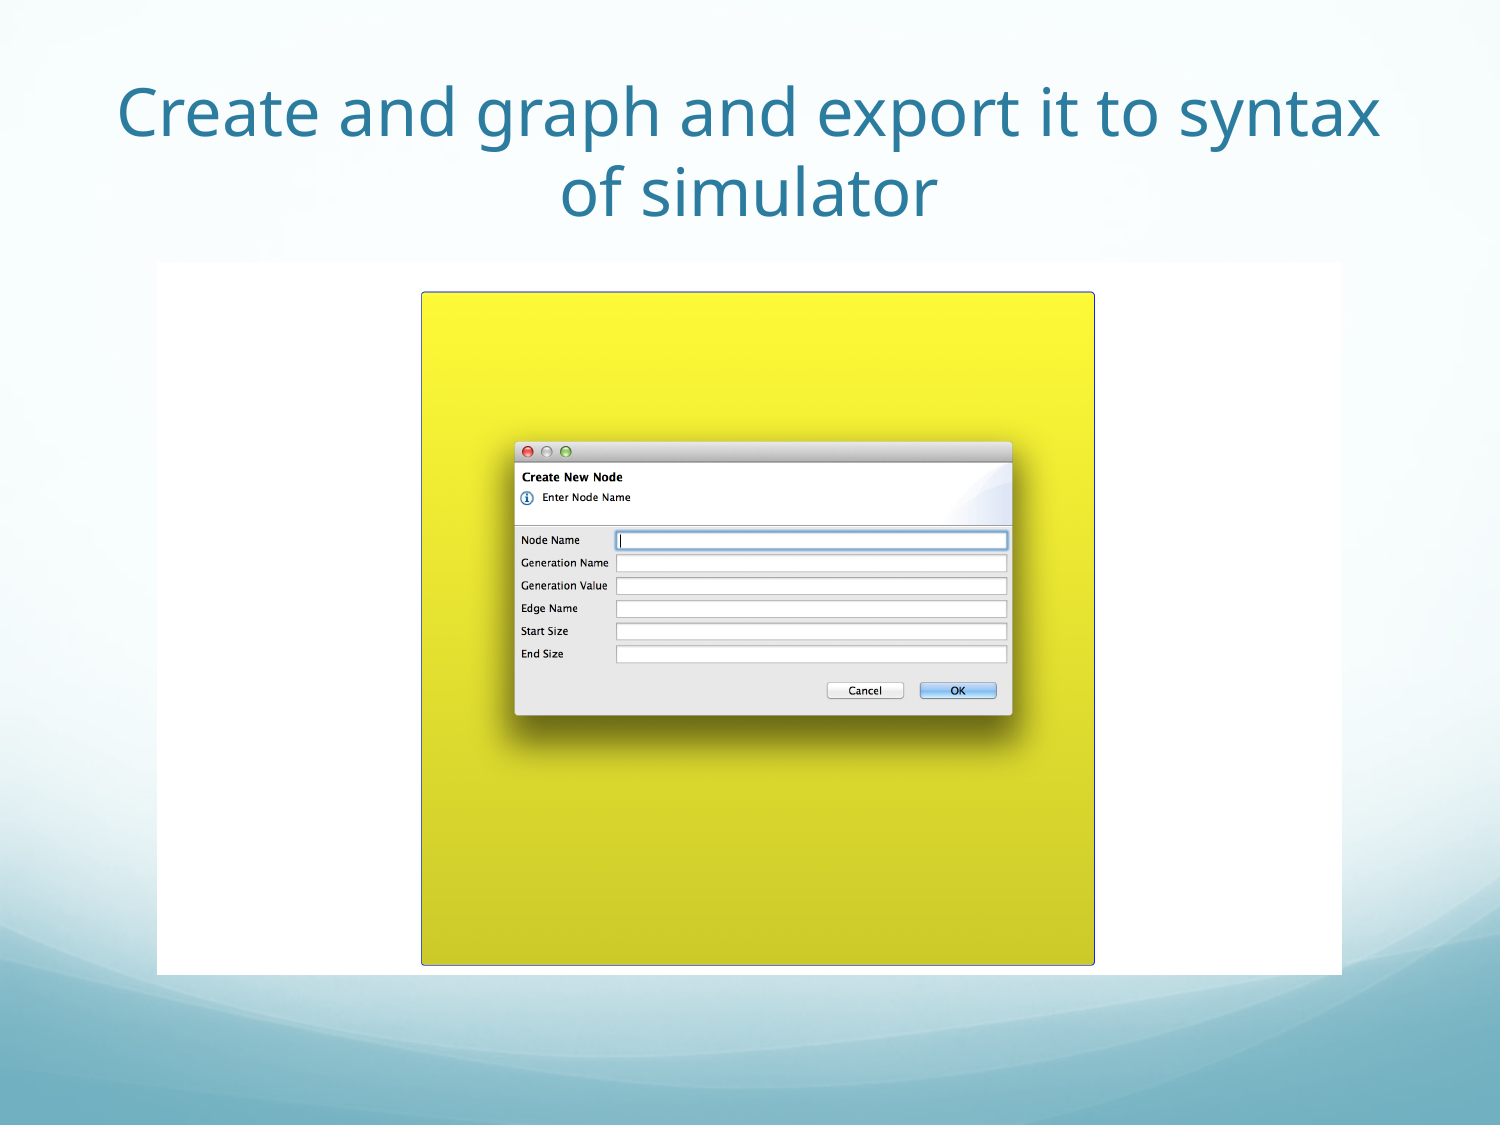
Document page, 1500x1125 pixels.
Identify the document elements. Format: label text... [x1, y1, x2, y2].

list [89, 261, 1410, 976]
title Create and graph and export it to syntax of simulator [90, 17, 1410, 237]
